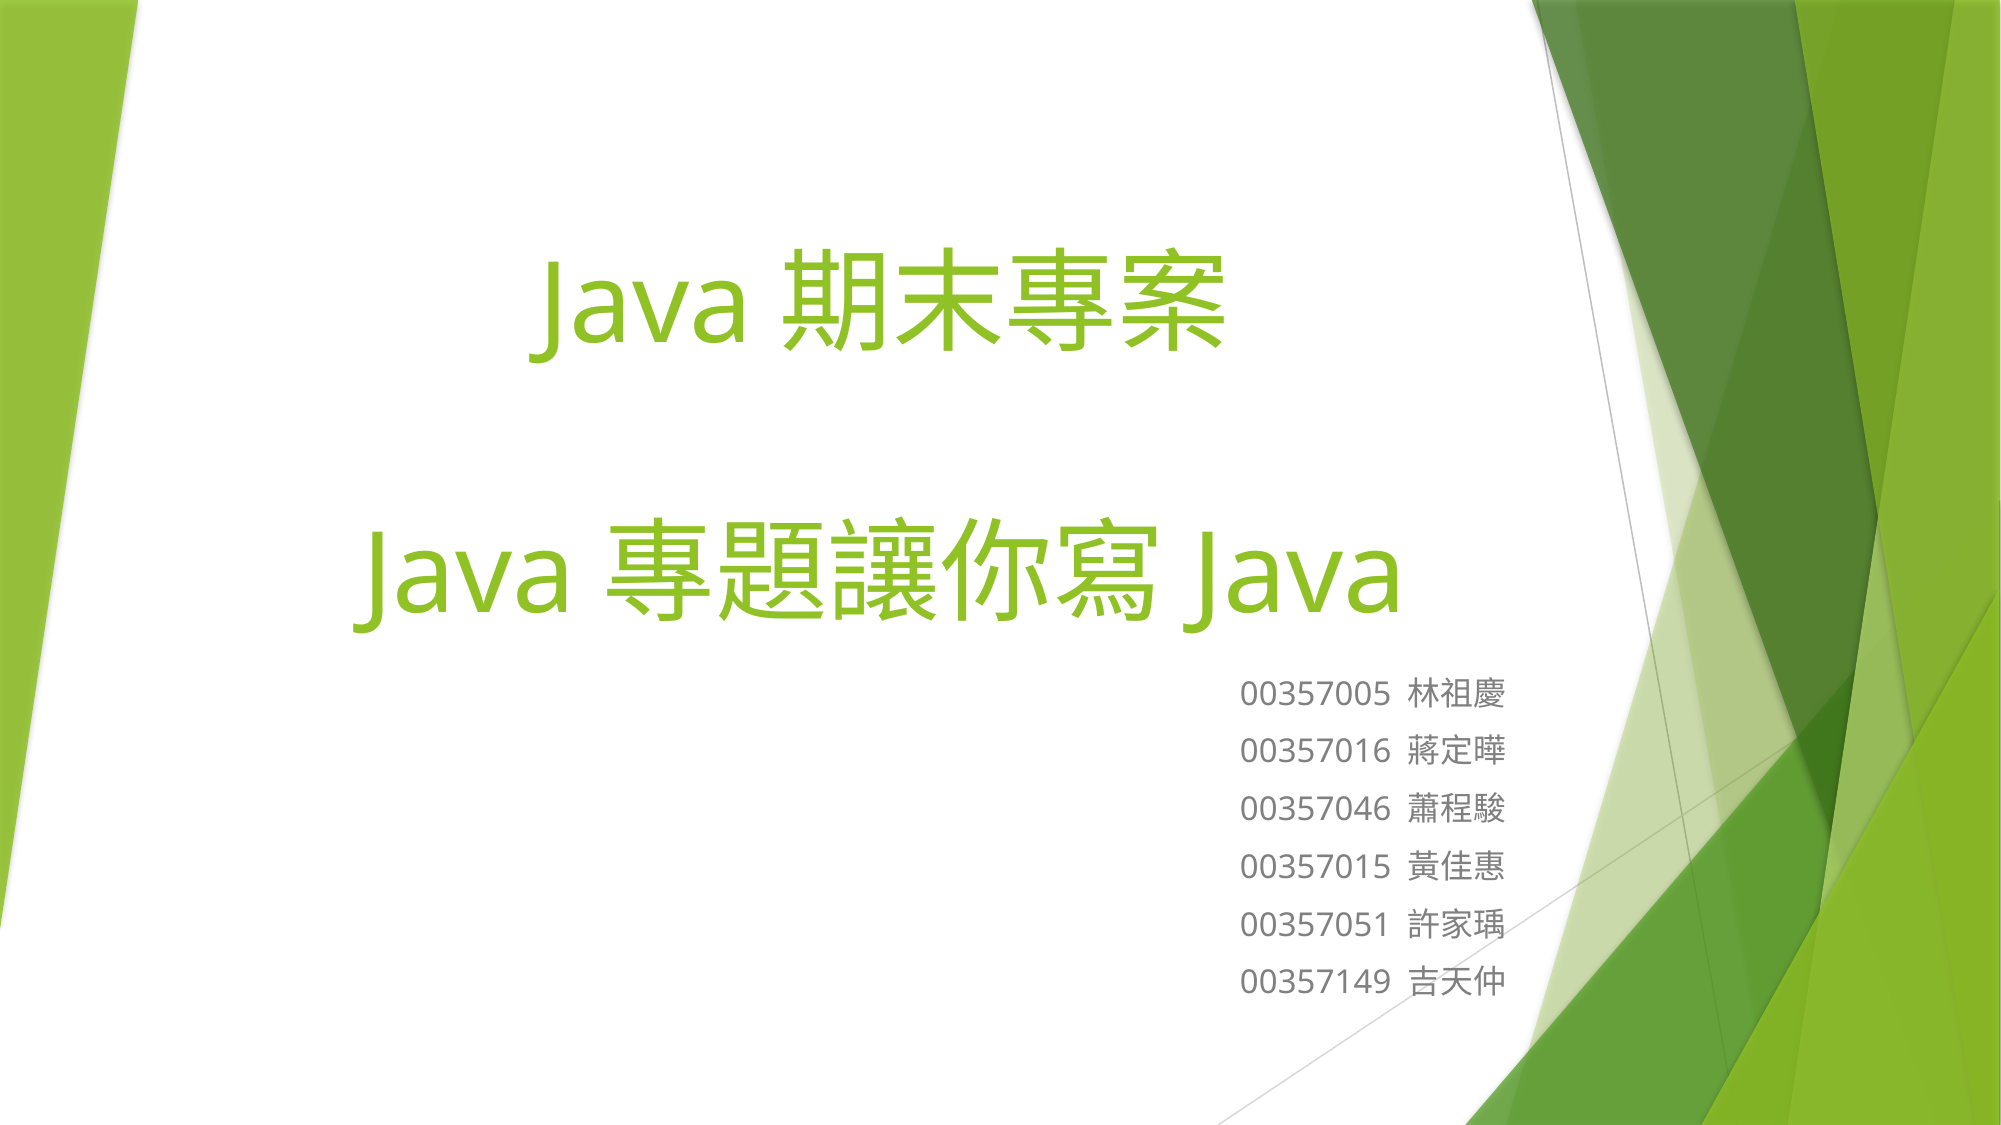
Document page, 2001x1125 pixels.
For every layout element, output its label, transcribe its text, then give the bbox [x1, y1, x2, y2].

subtitle 00357005 林祖慶 00357016 蔣定曄 00357046 蕭程駿 00357015 黃佳惠 00357051 許家瑀 00357149 吉天仲 [247, 664, 1522, 1009]
title Java期末專案 Java專題讓你寫Java [247, 372, 1522, 643]
